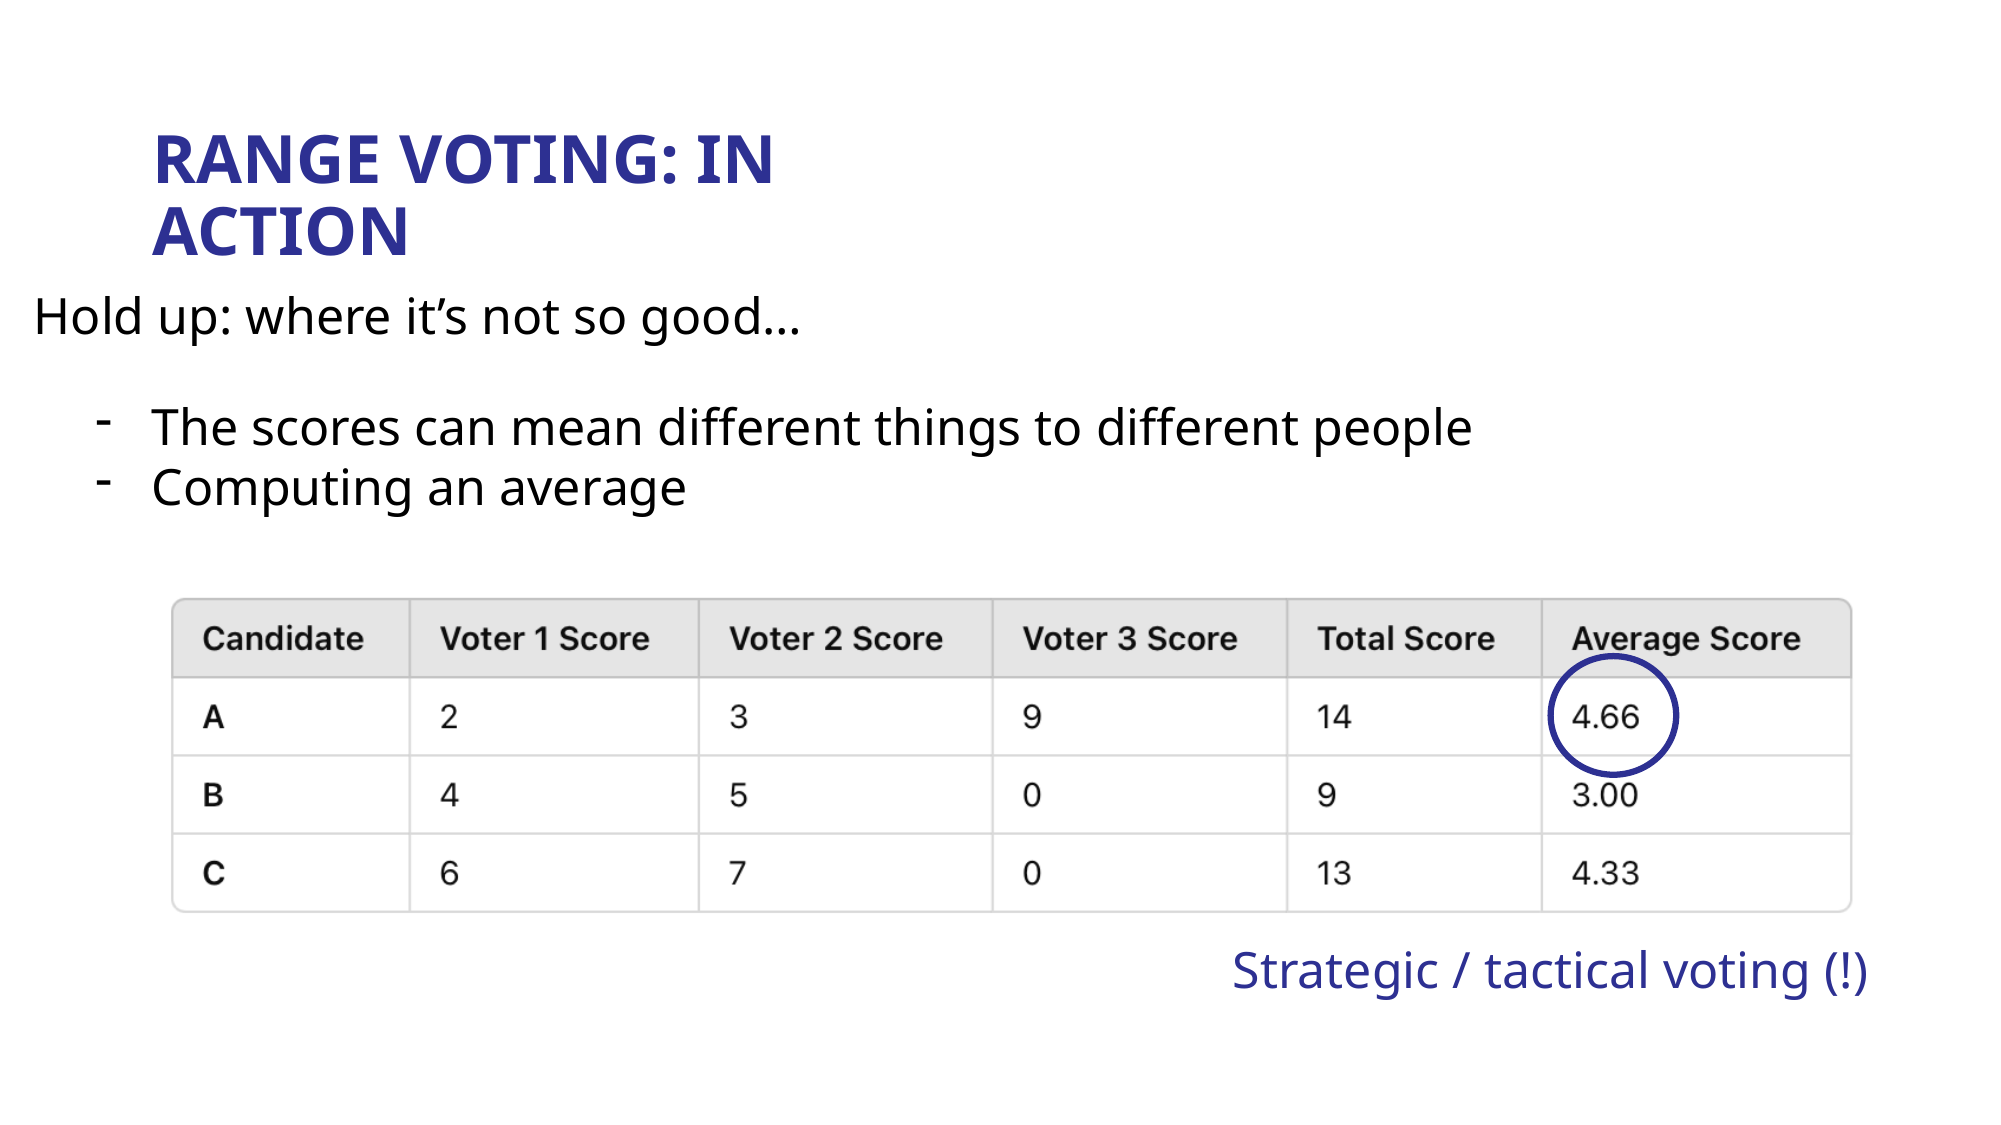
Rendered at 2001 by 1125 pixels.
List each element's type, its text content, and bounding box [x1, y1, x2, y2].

picture [156, 579, 1895, 932]
text_box Strategic / tactical voting (!) [1218, 932, 1884, 1007]
title RANGE VOTING: IN ACTION [137, 74, 973, 278]
text_box Hold up: where it’s not so good… [19, 277, 818, 352]
text_box The scores can mean different things to different people Computing an average [80, 388, 1489, 524]
